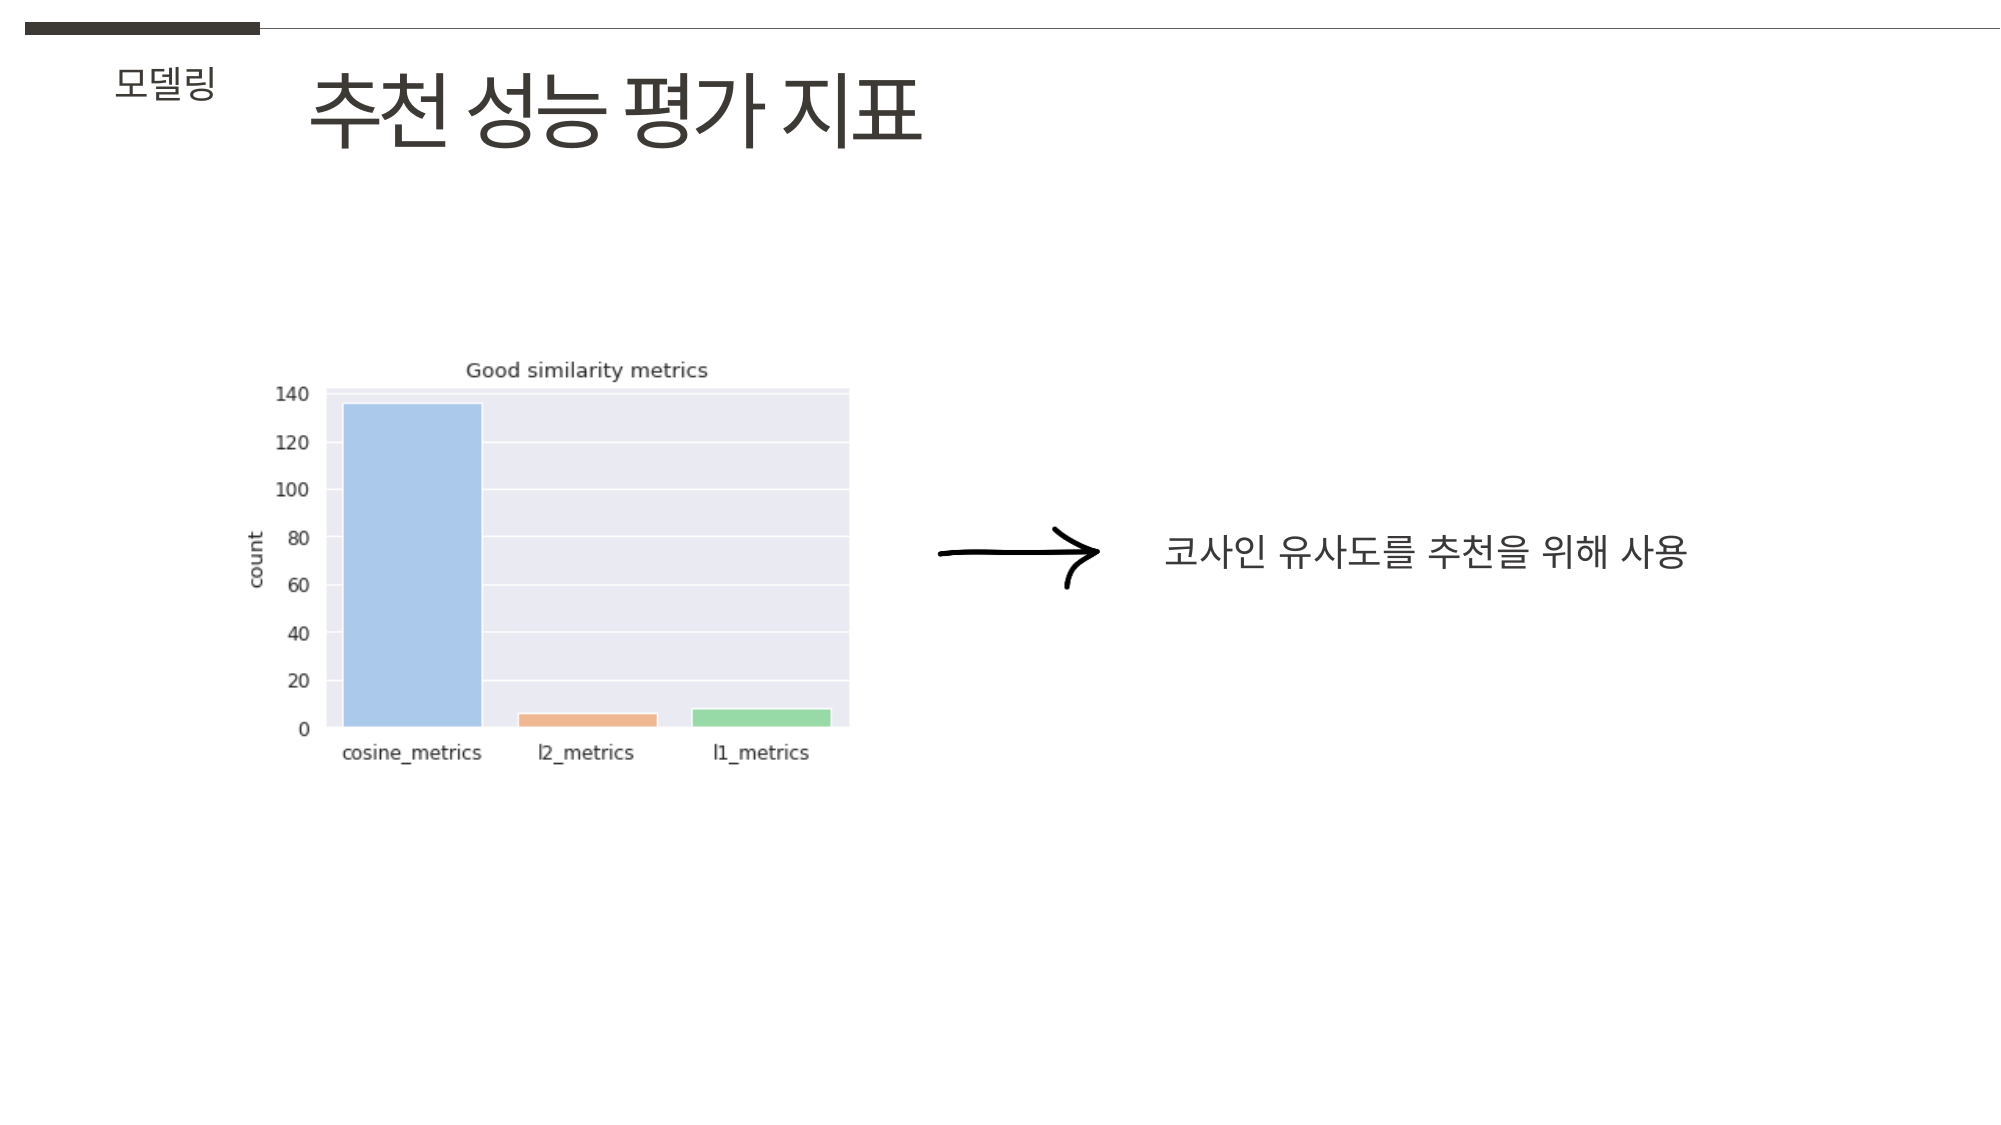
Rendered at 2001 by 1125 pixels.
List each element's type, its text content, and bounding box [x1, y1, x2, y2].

picture [925, 458, 1113, 646]
text_box 추천 성능 평가 지표 [292, 51, 942, 167]
picture [236, 351, 859, 774]
text_box 모델링 [99, 53, 233, 114]
text_box 코사인 유사도를 추천을 위해 사용 [1149, 521, 1764, 582]
